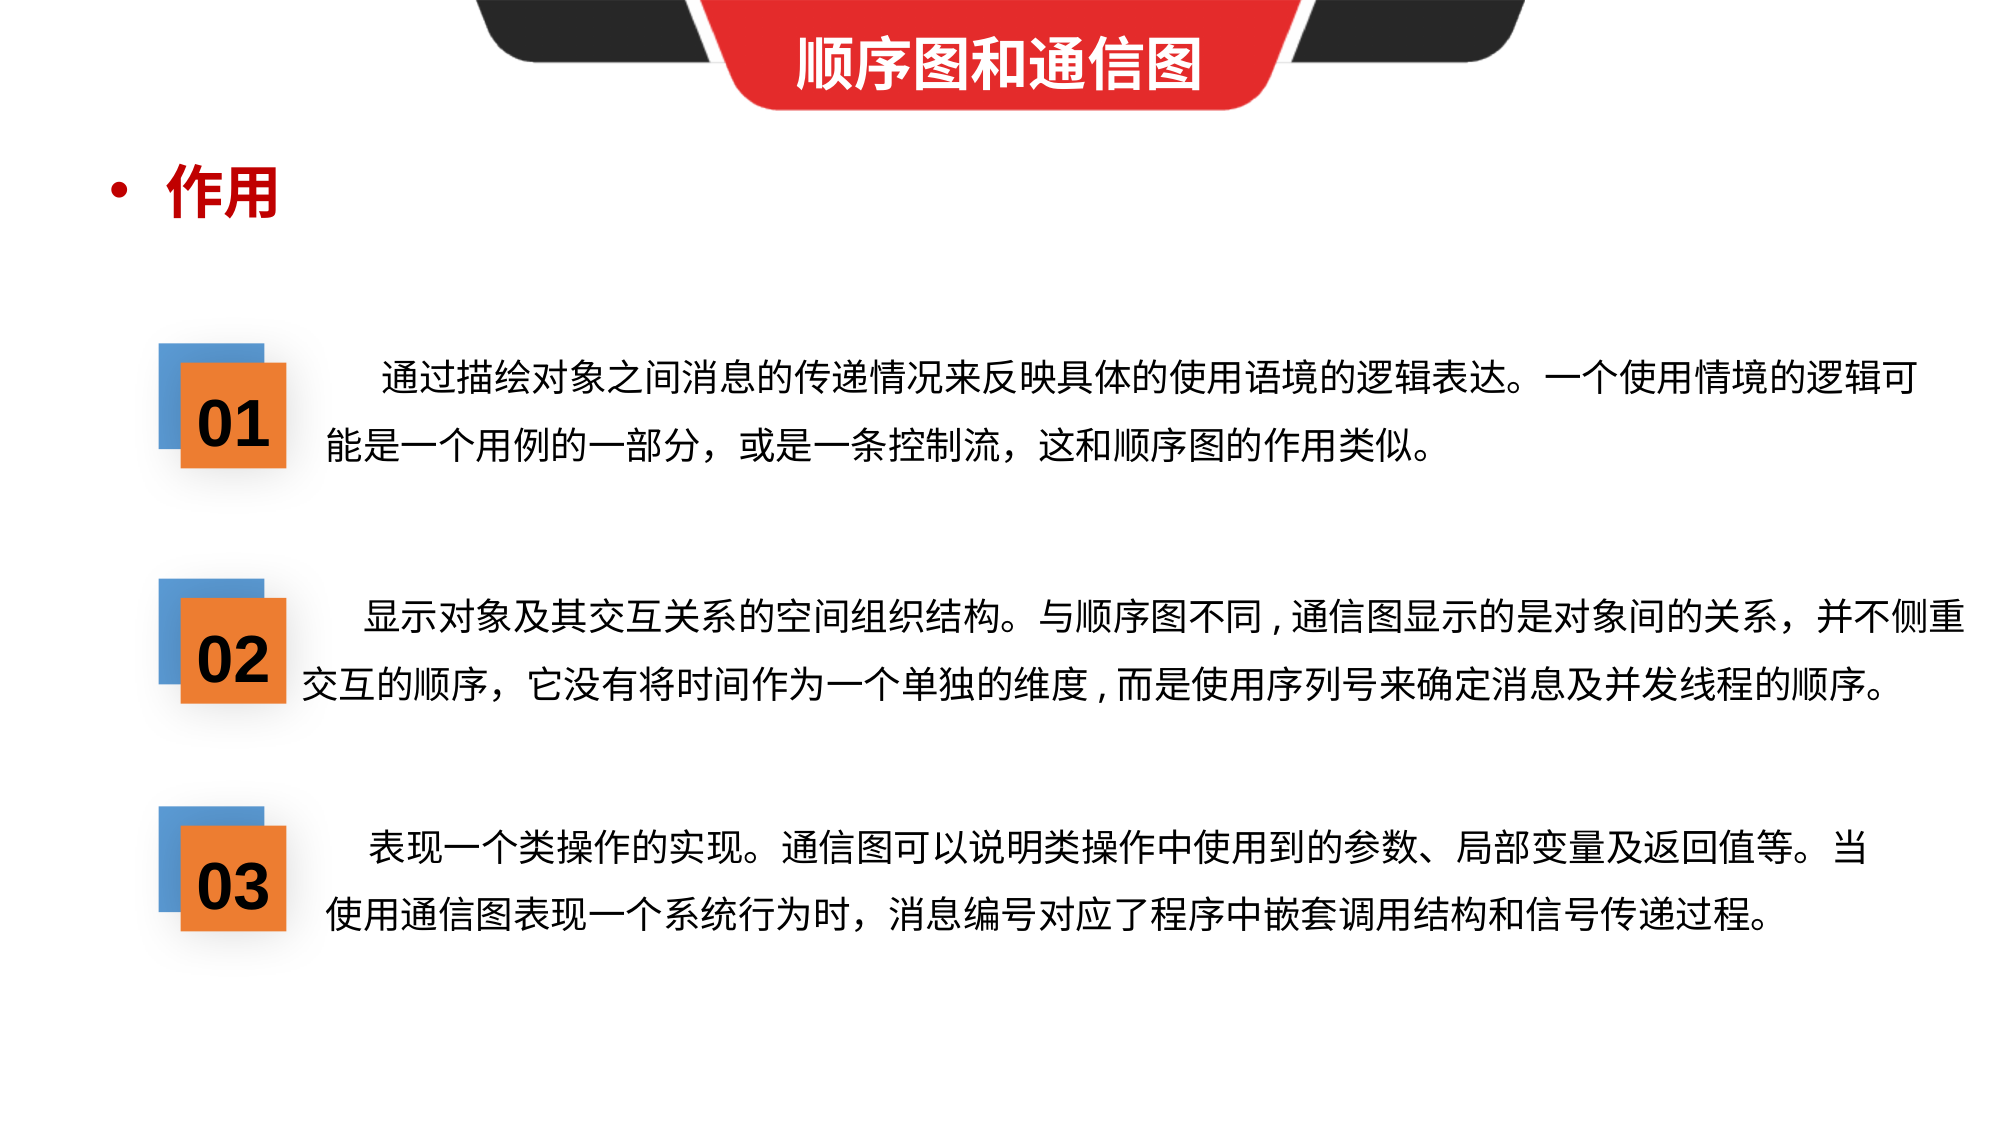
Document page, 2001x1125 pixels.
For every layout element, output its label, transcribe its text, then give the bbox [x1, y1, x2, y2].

text_box [179, 362, 287, 372]
text_box 作用 [19, 105, 1981, 395]
text_box 表现一个类操作的实现。通信图可以说明类操作中使用到的参数、局部变量及返回值等。当使用通信图表现一个系统行为时，消息编号对应了程序中嵌套调用结构和信号传递过程。 [310, 801, 1920, 937]
text_box 通过描绘对象之间消息的传递情况来反映具体的使用语境的逻辑表达。一个使用情境的逻辑可能是一个用例的一部分，或是一条控制流，这和顺序图的作用类似。 [310, 324, 1939, 468]
text_box [158, 578, 198, 608]
text_box 01 [148, 372, 310, 468]
picture [475, 0, 1525, 111]
text_box 显示对象及其交互关系的空间组织结构。与顺序图不同,通信图显示的是对象间的关系，并不侧重交互的顺序，它没有将时间作为一个单独的维度,而是使用序列号来确定消息及并发线程的顺序。 [286, 563, 1996, 707]
text_box 02 [125, 608, 286, 703]
text_box [158, 805, 201, 835]
text_box [179, 825, 287, 835]
text_box 03 [125, 835, 310, 931]
text_box [179, 597, 286, 608]
text_box [158, 342, 201, 372]
